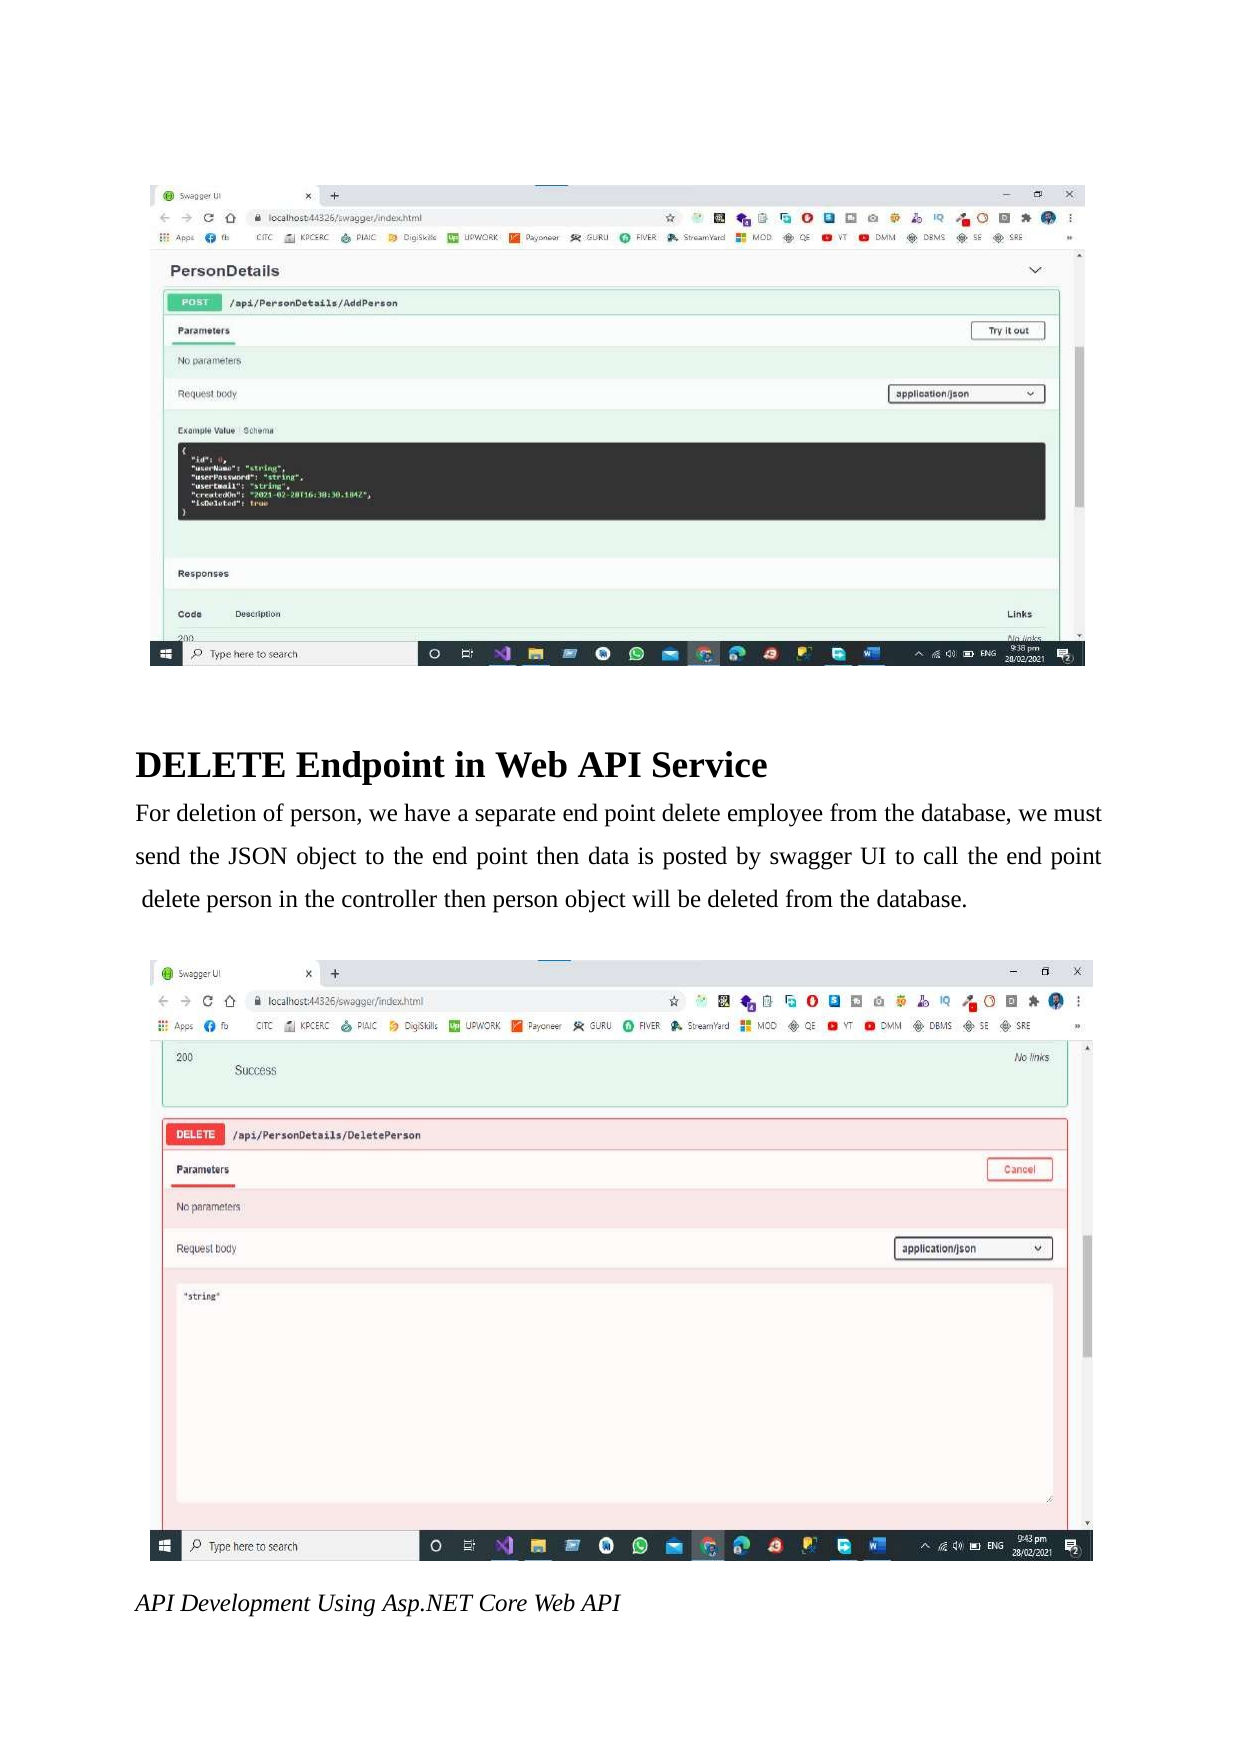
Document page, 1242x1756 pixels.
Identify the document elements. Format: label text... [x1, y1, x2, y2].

text_box DELETE Endpoint in Web API Service For deletion of person, we have a separate end point delete employee from the database, we must send the JSON object to the end point then data is posted by swagger UI to call the end point delete person in the controller then person object will be deleted from the database. [133, 720, 1108, 913]
text_box API Development Using Asp.NET Core Web API [133, 1586, 629, 1617]
picture [149, 185, 1085, 666]
picture [149, 960, 1093, 1561]
